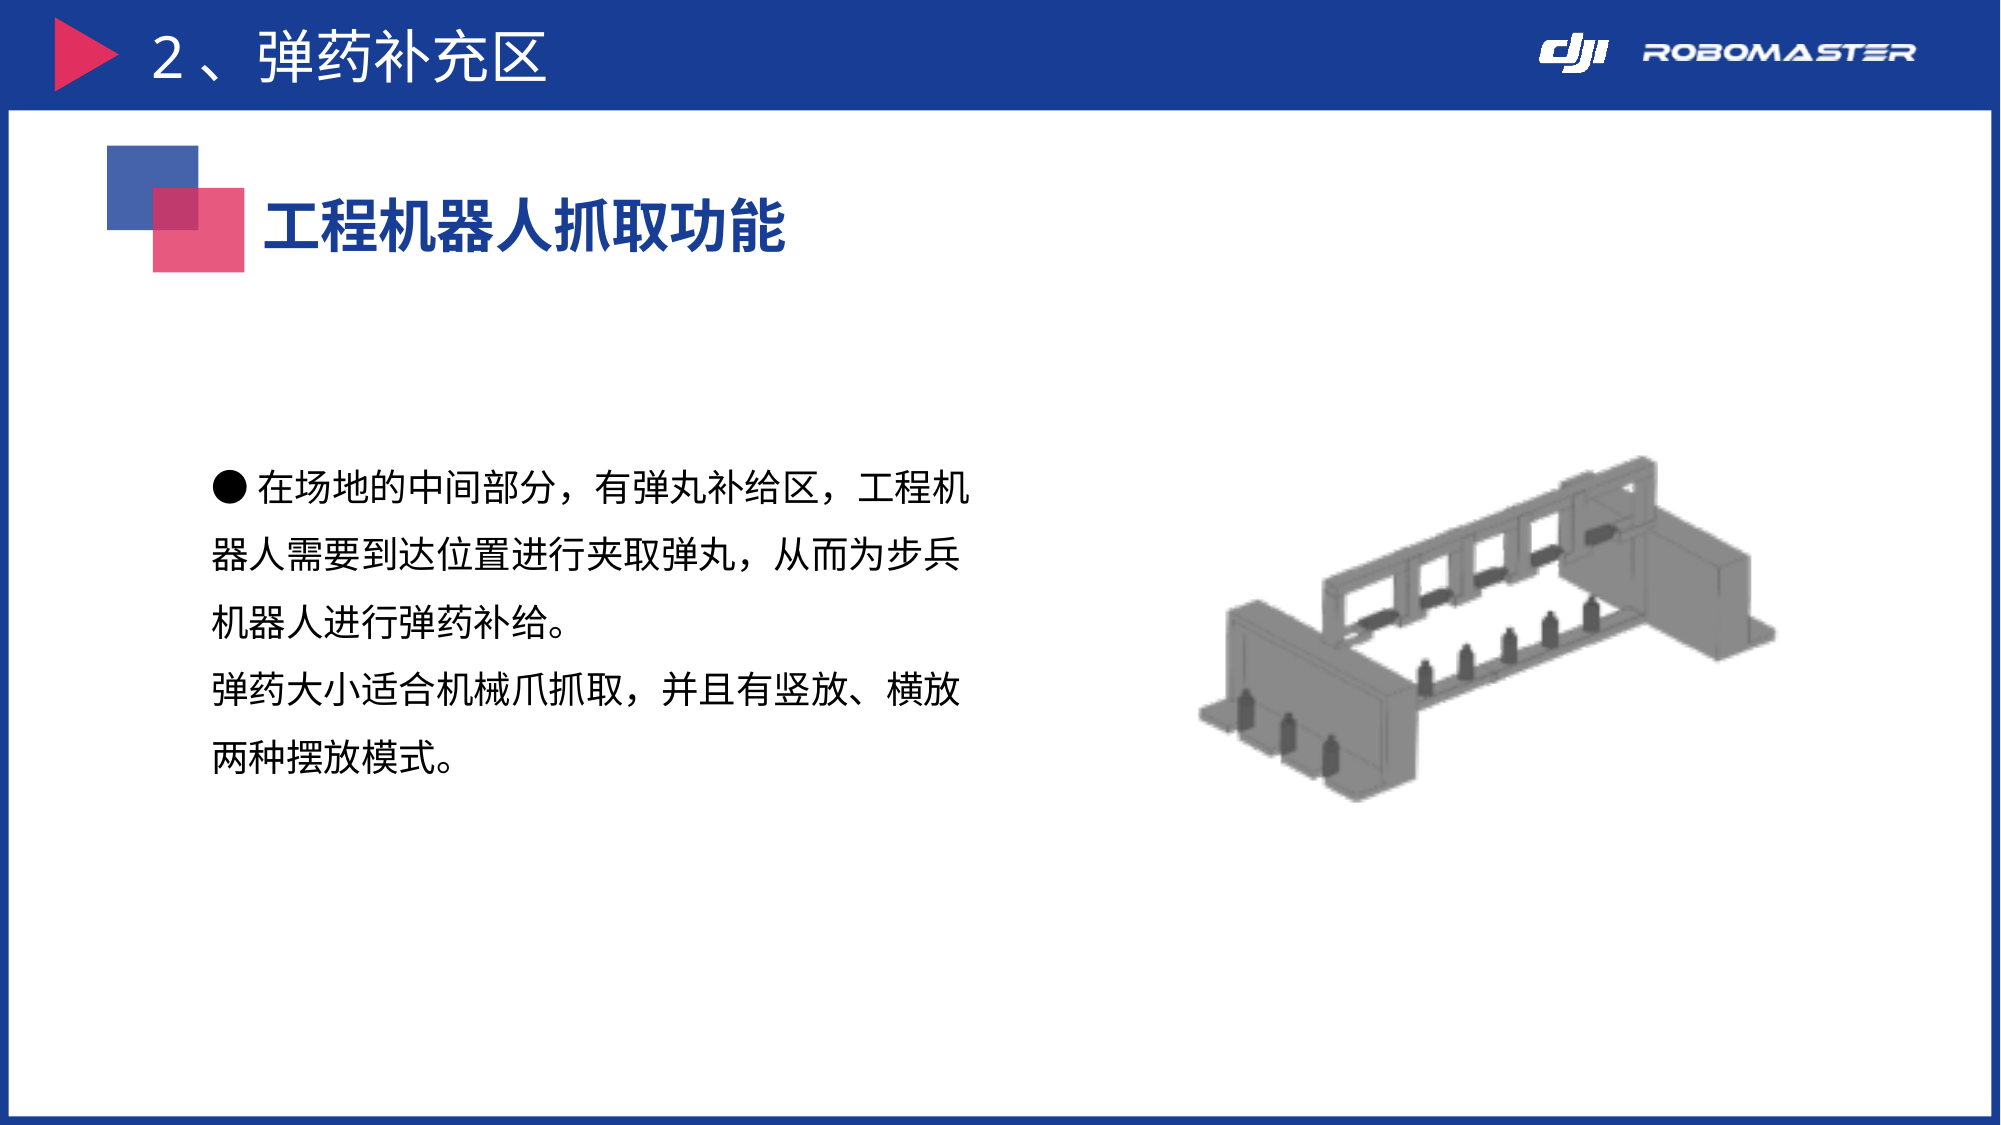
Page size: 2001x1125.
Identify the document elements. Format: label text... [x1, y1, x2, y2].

picture [1195, 433, 1784, 829]
list 2、弹药补充区 [136, 0, 1935, 111]
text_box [107, 145, 805, 273]
text_box ●在场地的中间部分，有弹丸补给区，工程机器人需要到达位置进行夹取弹丸，从而为步兵机器人进行弹药补给。 弹药大小适合机械爪抓取，并且有竖放、横放两种摆放模式。 [196, 433, 988, 786]
